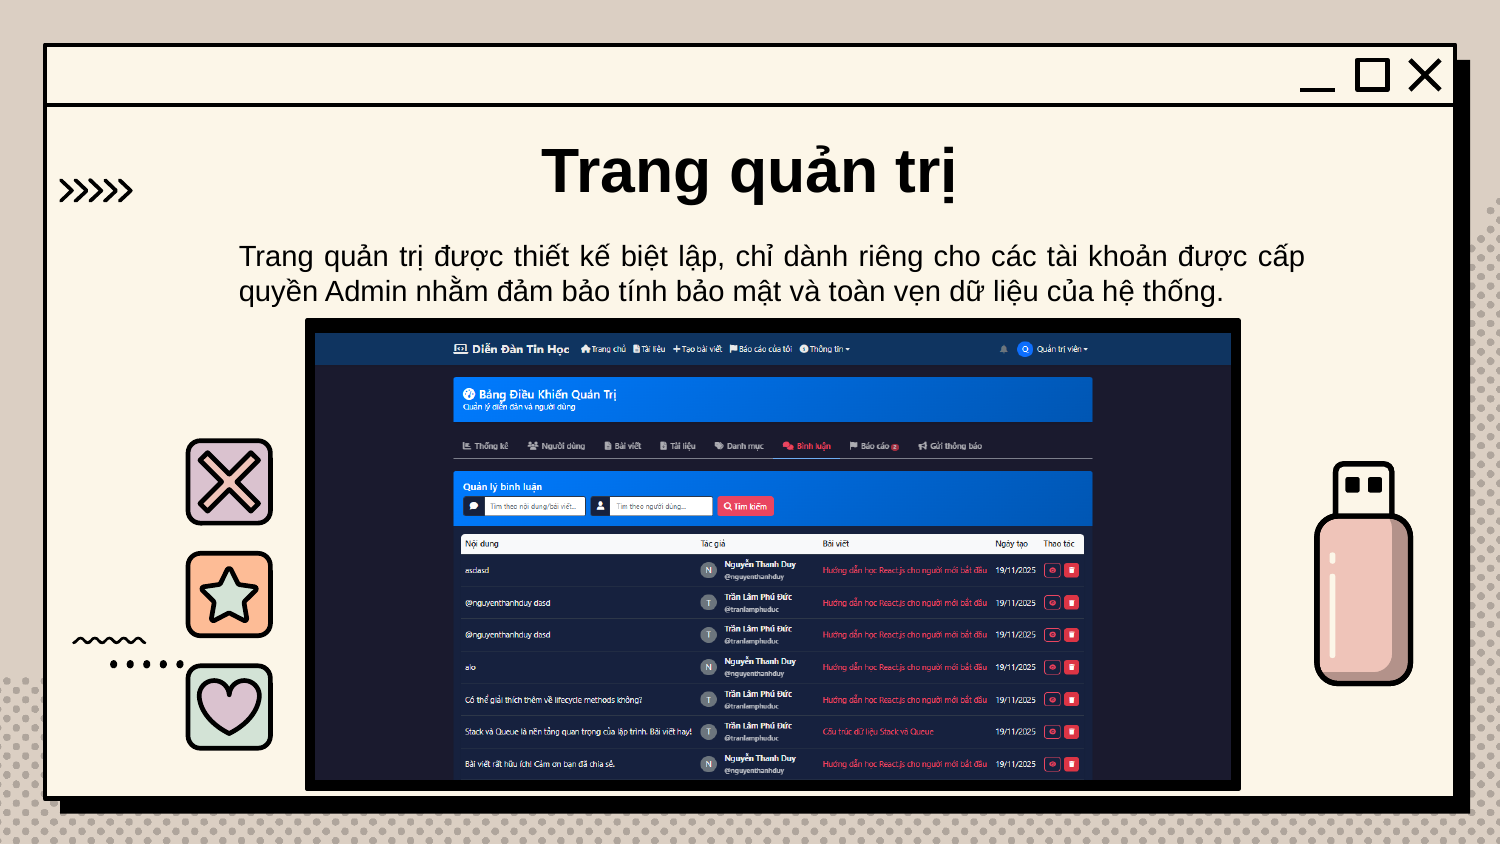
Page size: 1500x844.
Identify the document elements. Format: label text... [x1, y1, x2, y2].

text_box [305, 318, 1241, 791]
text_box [187, 665, 271, 749]
text_box [126, 660, 134, 669]
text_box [178, 430, 281, 534]
title Trang quản trị [94, 114, 1406, 228]
text_box [159, 660, 167, 669]
text_box [143, 660, 151, 669]
text_box [176, 660, 184, 669]
text_box [73, 178, 88, 203]
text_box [187, 553, 271, 636]
picture [314, 333, 1231, 781]
text_box [88, 178, 104, 203]
text_box [110, 660, 118, 669]
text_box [1313, 460, 1414, 687]
text_box [118, 178, 133, 203]
text_box [72, 636, 147, 645]
text_box [103, 178, 118, 203]
text_box [59, 178, 74, 203]
text_box Trang quản trị được thiết kế biệt lập, chỉ dành riêng cho các tài khoản được cấp quyền Admin nhằm đảm bảo tính bảo mật và toàn vẹn dữ liệu của hệ thống. [223, 230, 1322, 315]
